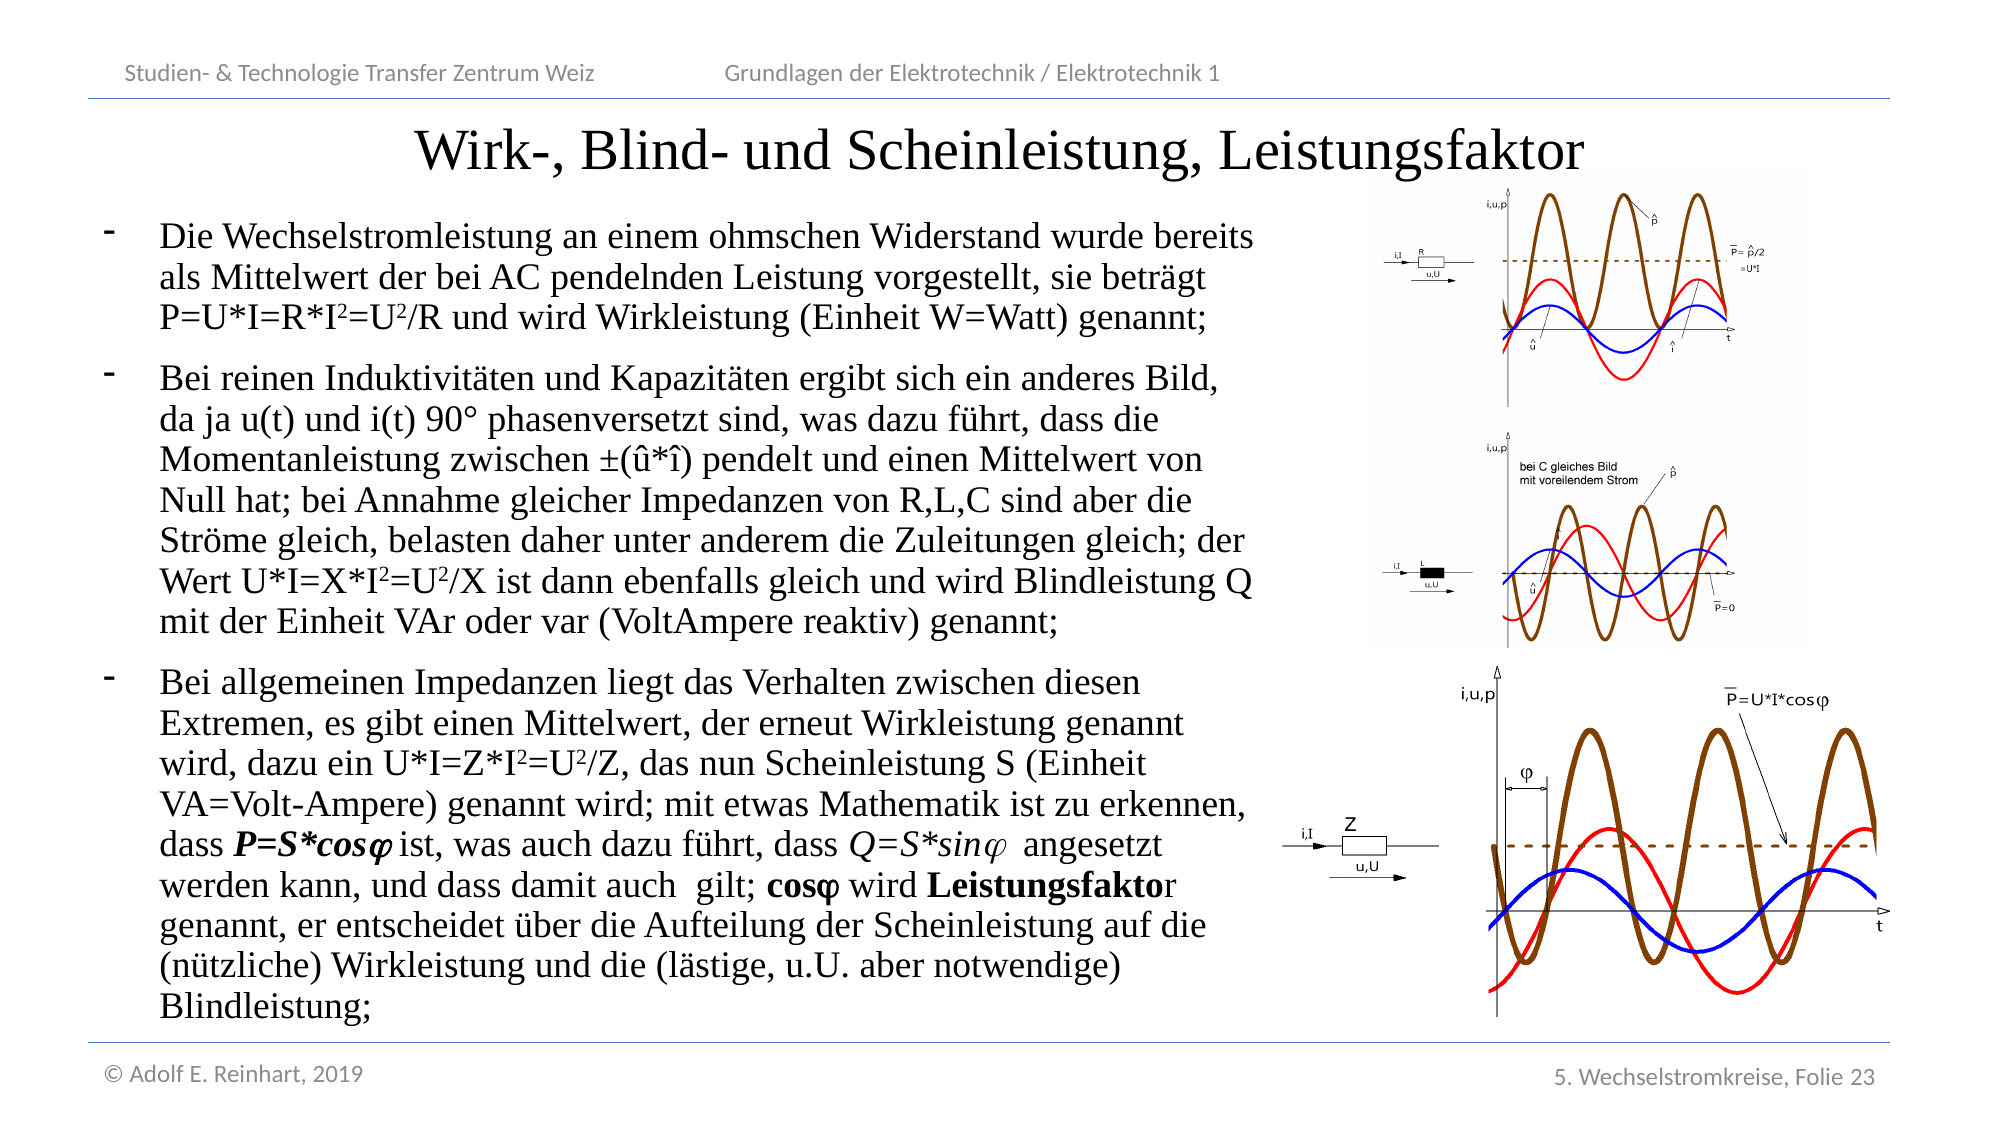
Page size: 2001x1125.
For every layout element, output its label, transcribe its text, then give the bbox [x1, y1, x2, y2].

text_box Wirk-, Blind- und Scheinleistung, Leistungsfaktor [98, 111, 1902, 224]
footer © Adolf E. Reinhart, 2019 [88, 1043, 1338, 1103]
text_box Studien- & Technologie Transfer Zentrum Weiz Grundlagen der Elektrotechnik / Elektrotechnik 1 [109, 41, 1891, 98]
picture [1259, 649, 1922, 1017]
slide_number 5. Wechselstromkreise, Folie 23 [1358, 1044, 1891, 1105]
picture [1369, 168, 1812, 648]
